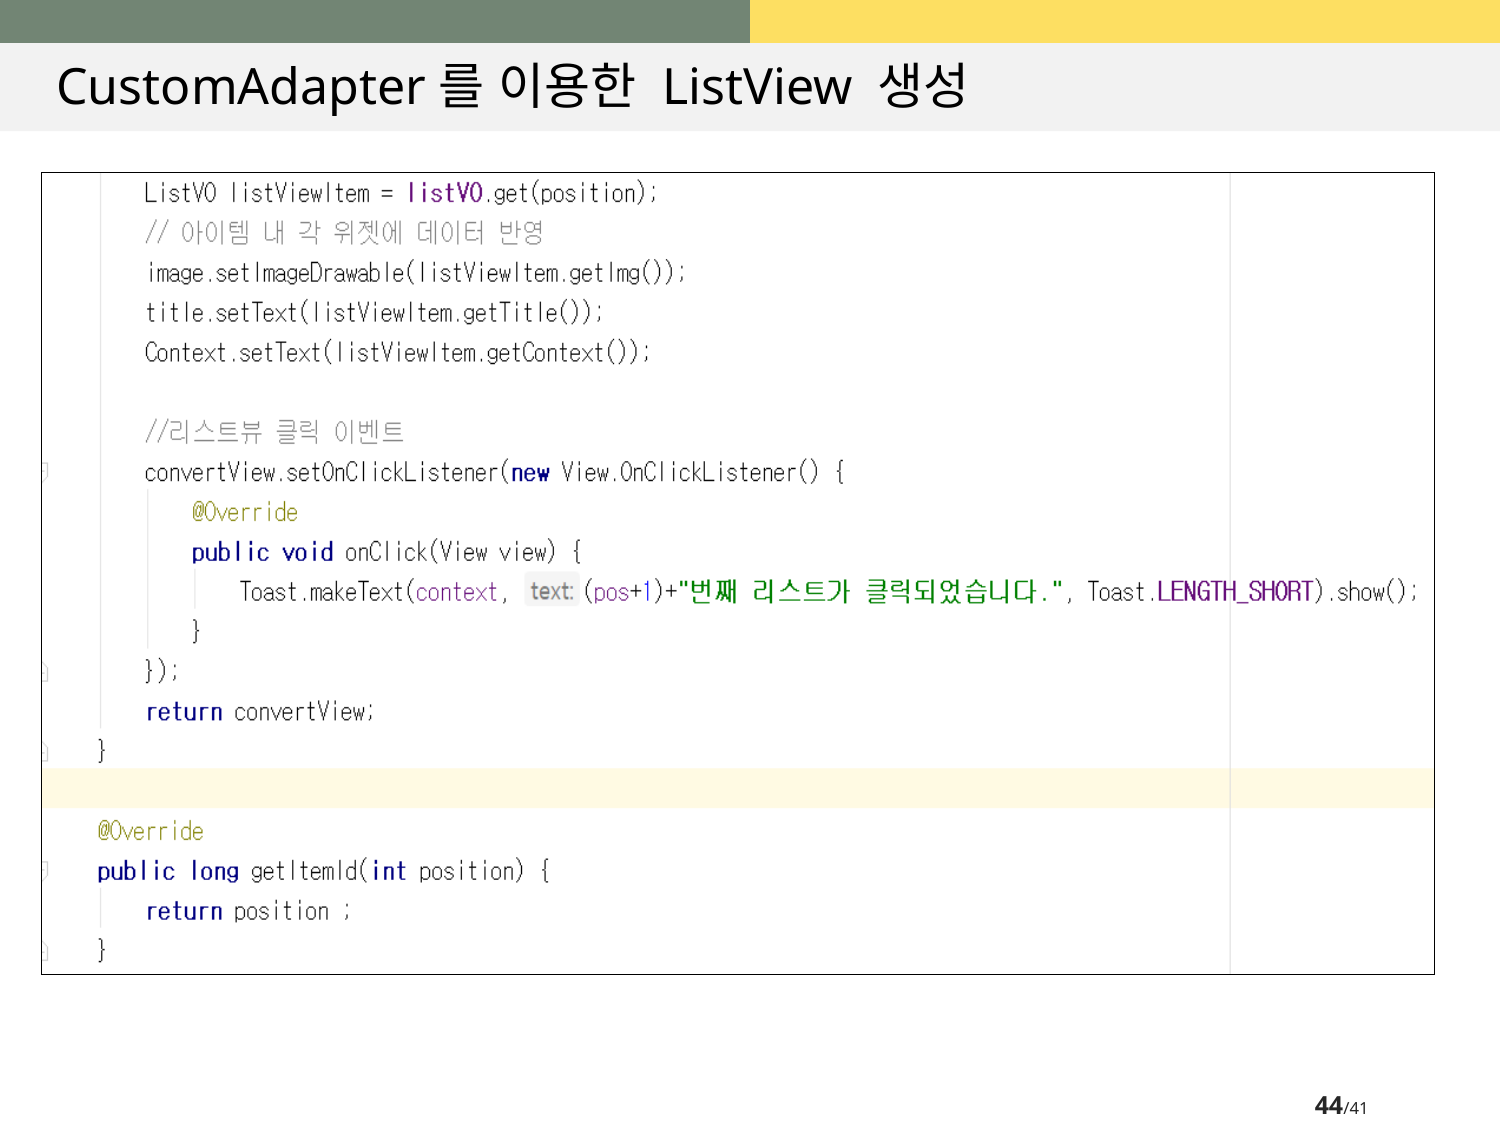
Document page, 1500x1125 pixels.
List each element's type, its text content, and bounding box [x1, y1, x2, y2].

title CustomAdapter를 이용한 ListView 생성 [41, 42, 1459, 128]
picture [41, 172, 1436, 976]
